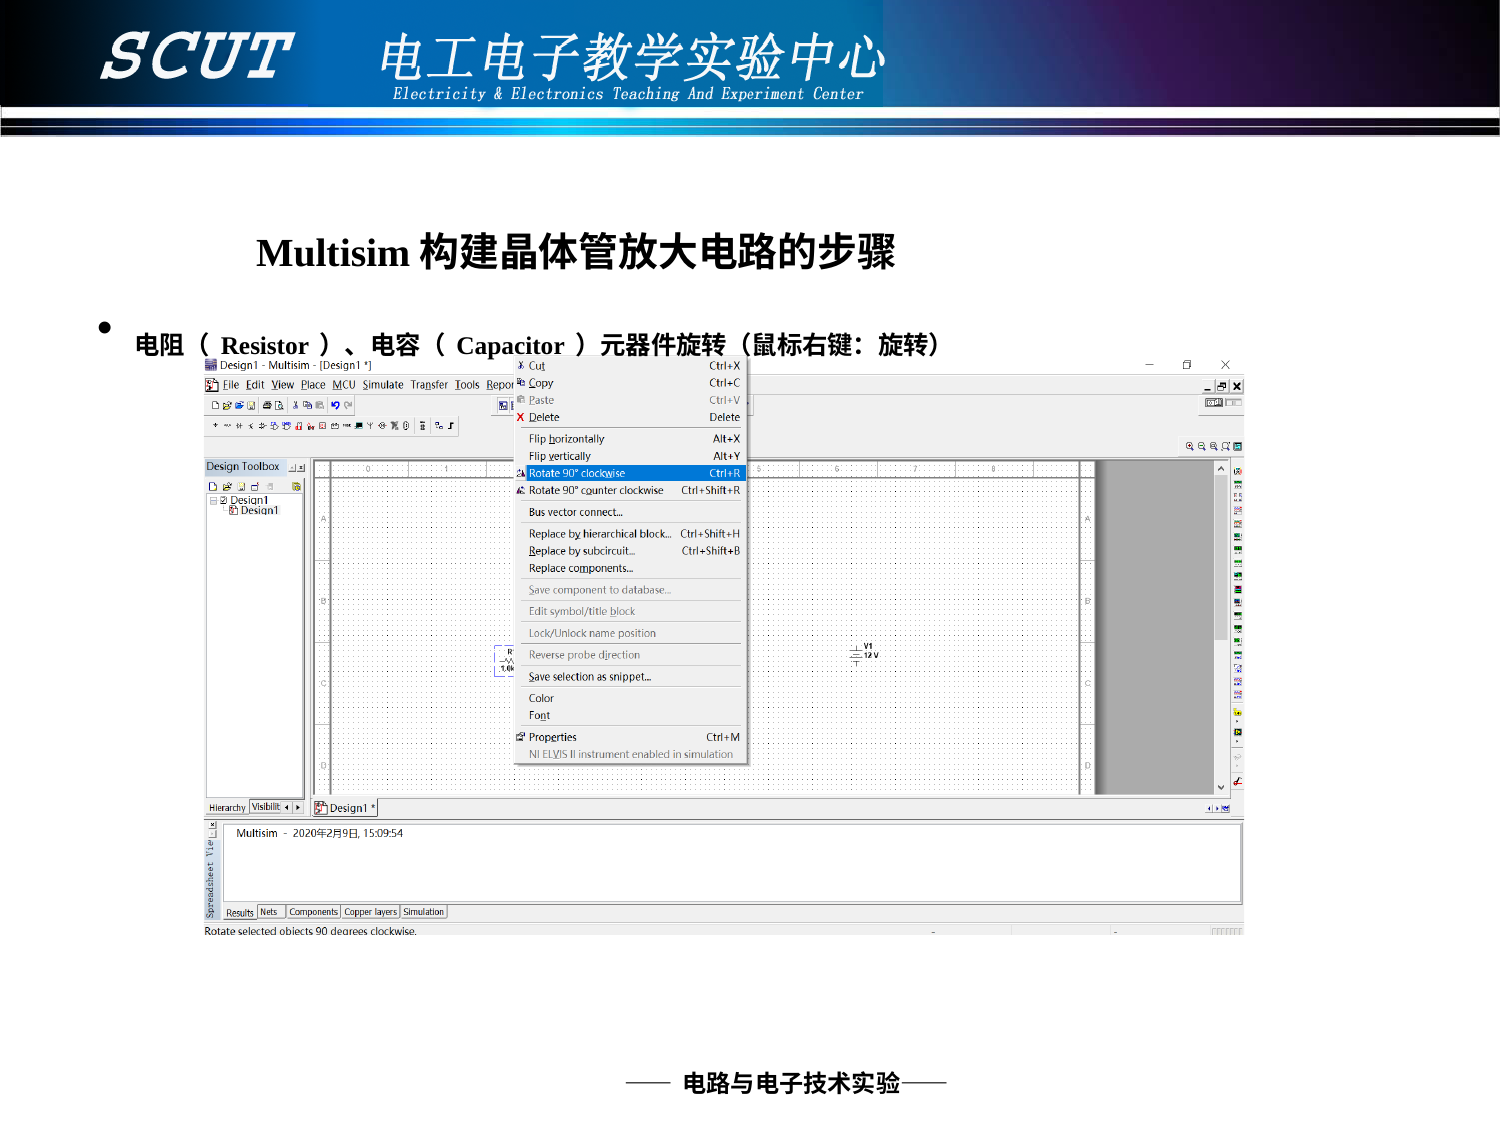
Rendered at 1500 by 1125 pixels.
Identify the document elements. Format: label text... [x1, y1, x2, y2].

picture [791, 33, 833, 81]
picture [203, 355, 1245, 935]
picture [840, 52, 849, 68]
text_box 电阻（Resistor）、电容（Capacitor）元器件旋转（鼠标右键：旋转） [85, 298, 1380, 356]
text_box Multisim构建晶体管放大电路的步骤 [244, 183, 1273, 298]
picture [789, 89, 794, 99]
picture [0, 0, 1500, 137]
